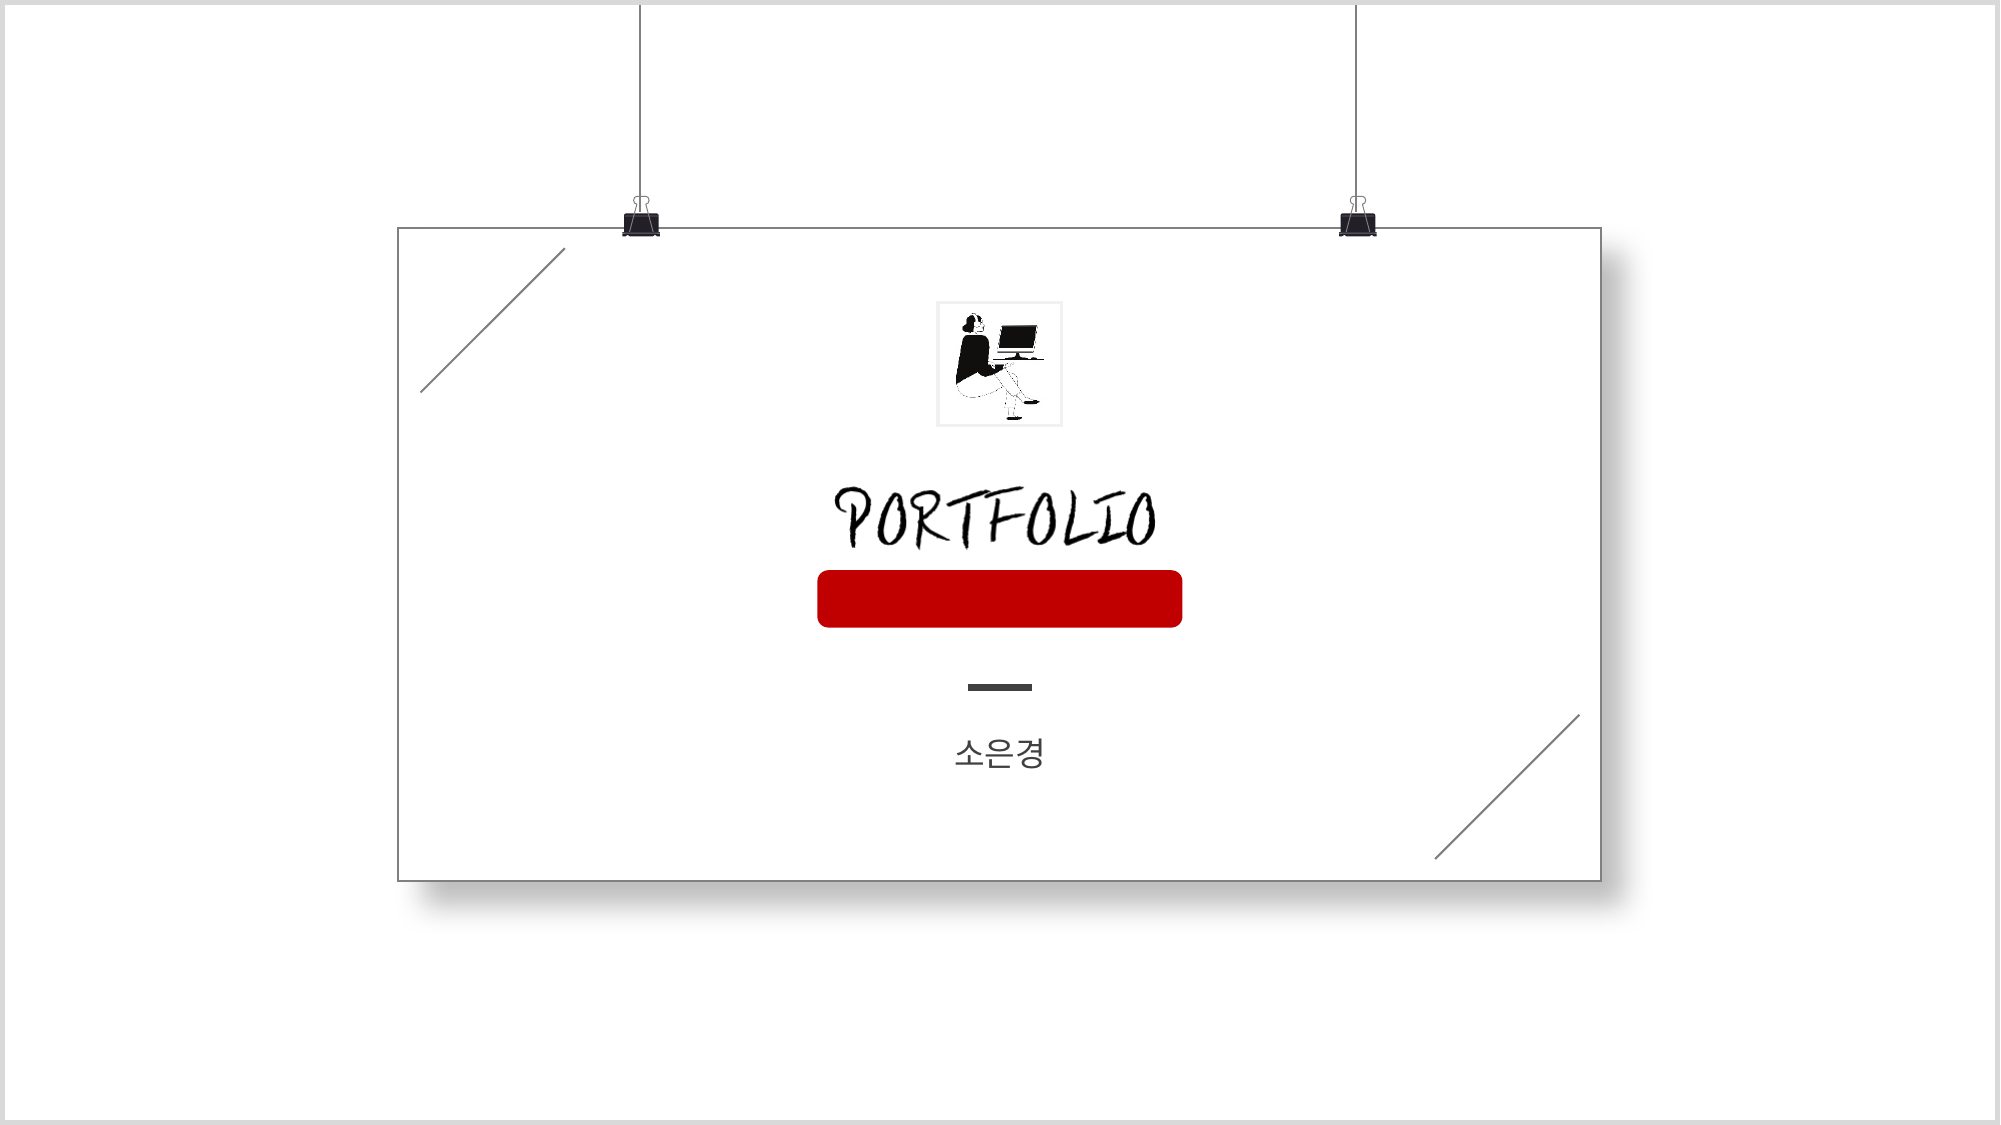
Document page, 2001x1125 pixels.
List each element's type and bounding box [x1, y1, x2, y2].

text_box [622, 0, 660, 237]
text_box [937, 302, 1062, 426]
text_box [1435, 714, 1580, 860]
text_box [1338, 0, 1377, 237]
picture [822, 463, 1178, 570]
text_box [420, 248, 565, 393]
text_box [0, 0, 2000, 1125]
text_box [817, 570, 1183, 628]
